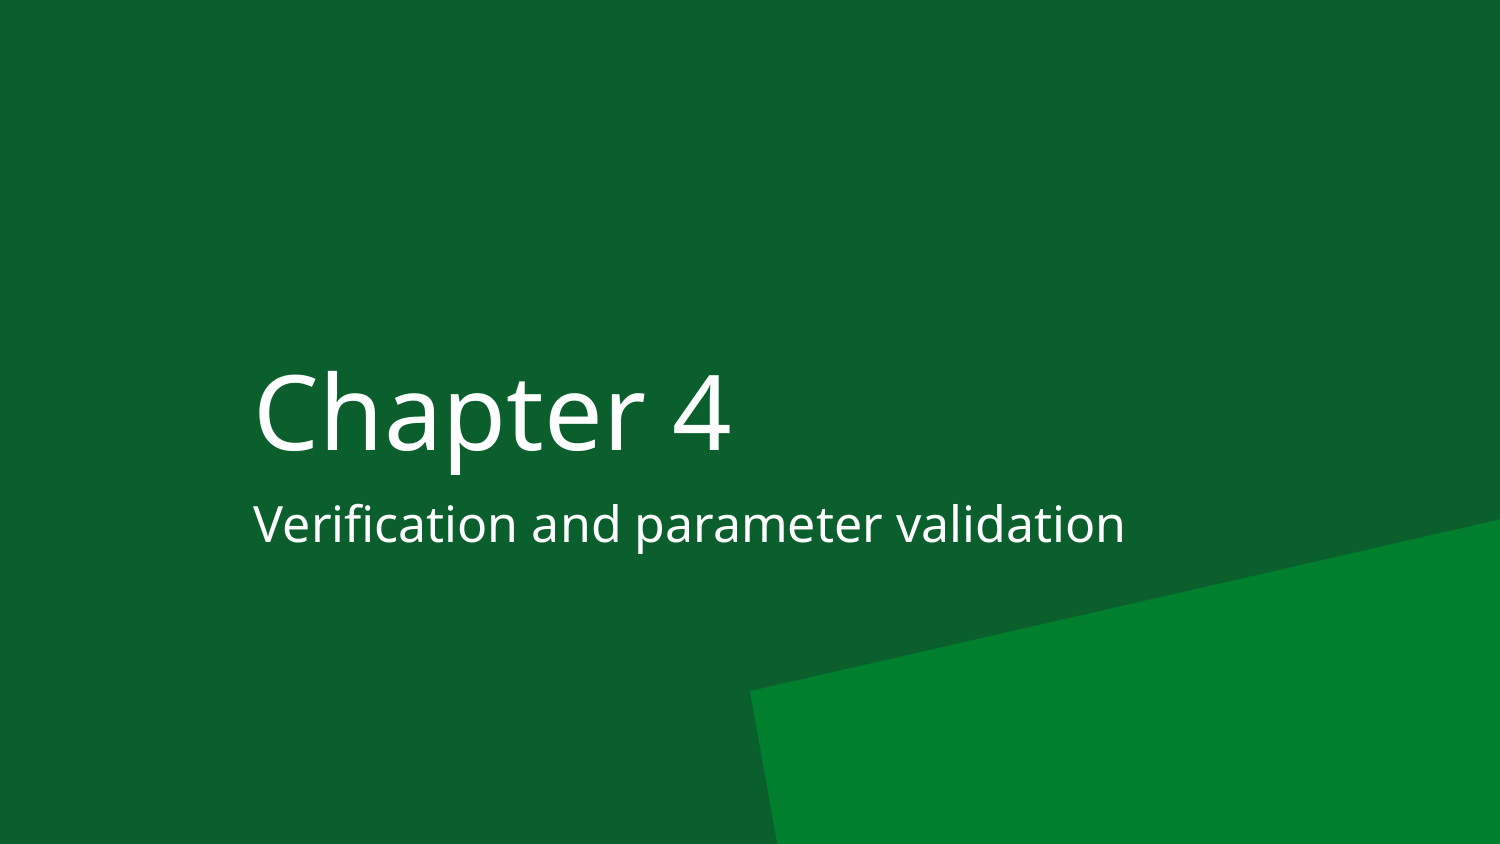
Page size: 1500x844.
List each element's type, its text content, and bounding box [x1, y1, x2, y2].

list Verification and parameter validation [253, 492, 1270, 735]
title Chapter 4 [253, 61, 1442, 472]
